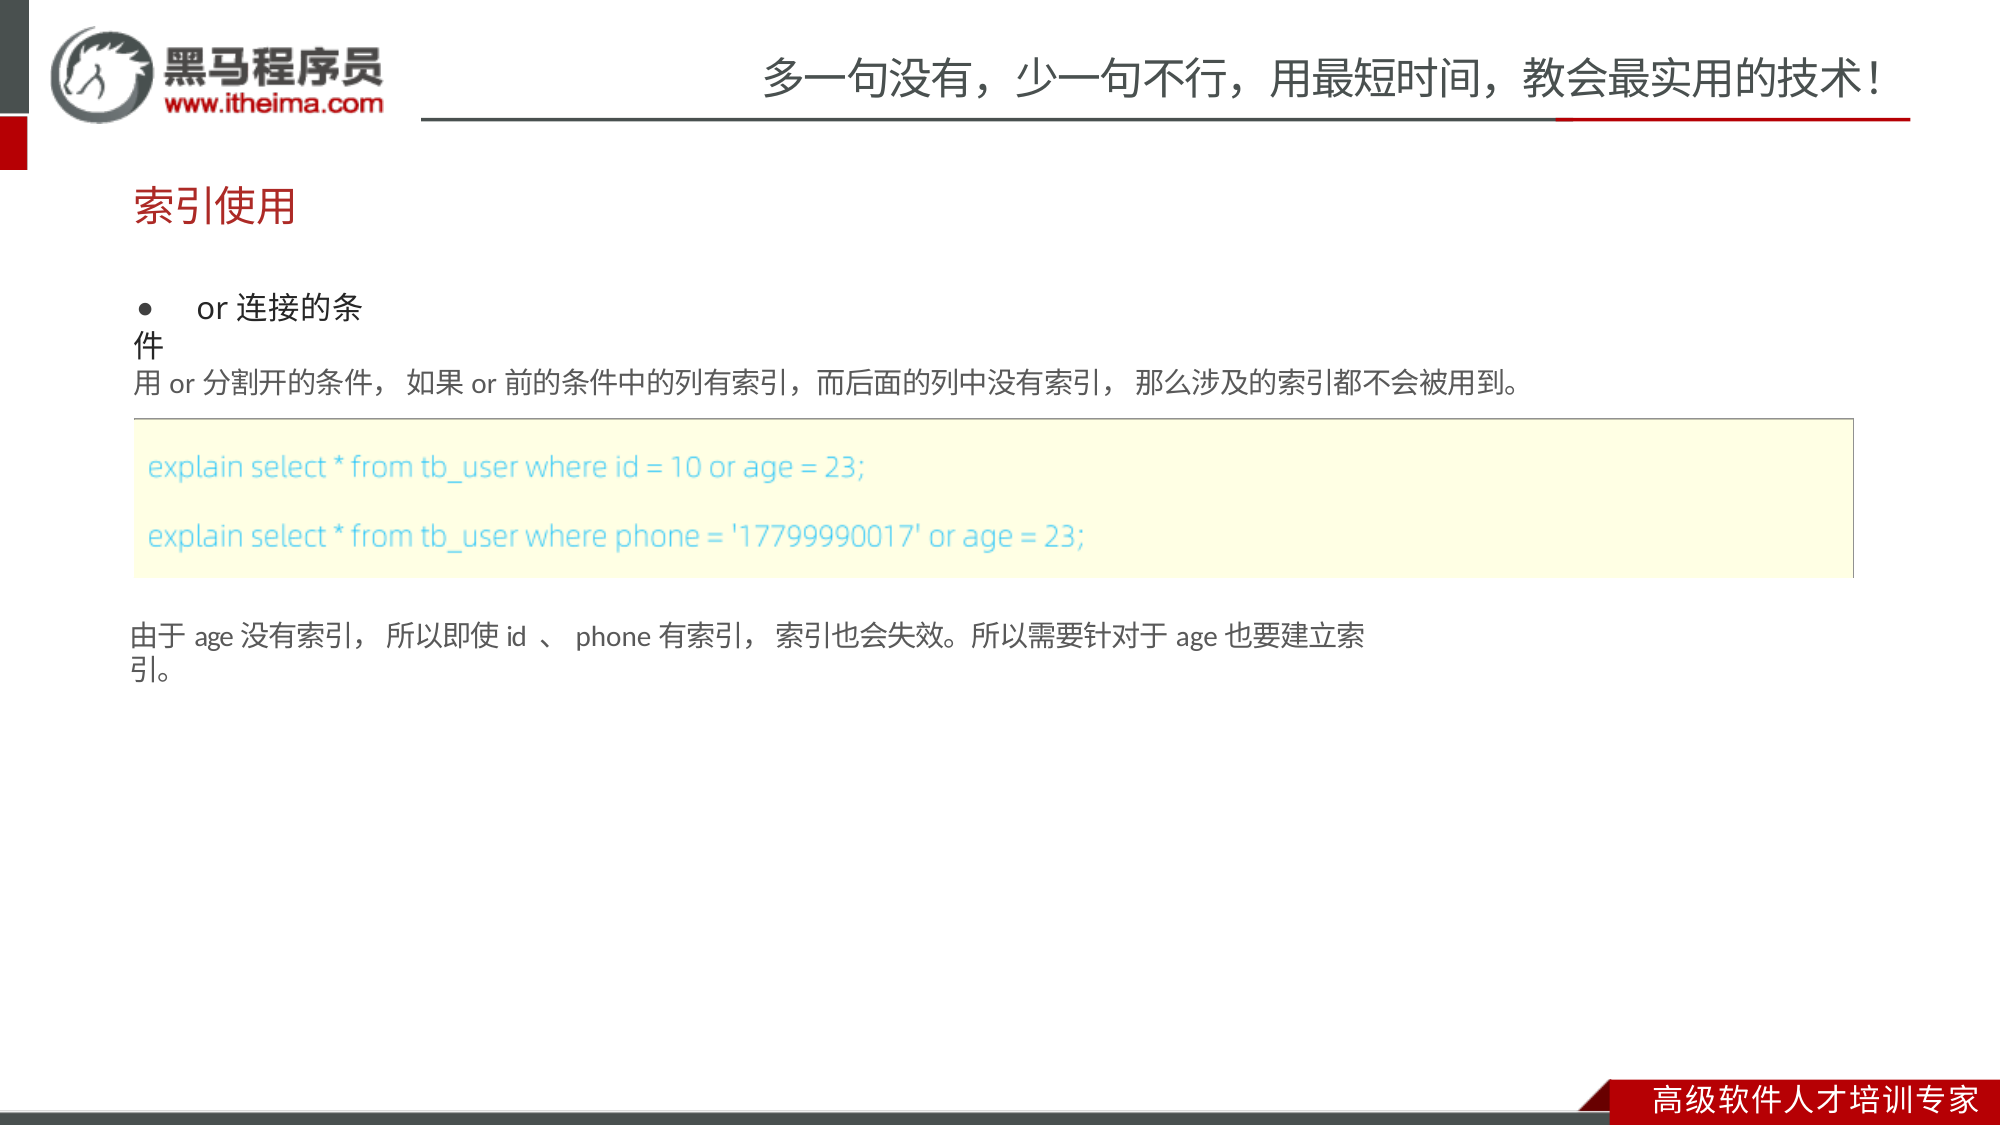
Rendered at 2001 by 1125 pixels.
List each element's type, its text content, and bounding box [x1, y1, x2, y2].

picture [50, 26, 384, 124]
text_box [420, 117, 1911, 122]
picture [0, 1079, 1649, 1125]
text_box 高级软件人才培训专家 [1649, 1079, 2000, 1125]
picture [134, 418, 1853, 578]
text_box 多一句没有，少一句不行，用最短时间，教会最实用的技术！ [759, 53, 1929, 106]
text_box 由于age没有索引， 所以即使id 、phone有索引， 索引也会失效。所以需要针对于age也要建立索引。 [127, 616, 1388, 655]
picture [0, 0, 29, 170]
text_box 用or分割开的条件， 如果or前的条件中的列有索引，而后面的列中没有索引， 那么涉及的索引都不会被用到。 [131, 362, 1532, 402]
text_box 索引使用 ⚫ or连接的条件 [131, 182, 393, 328]
